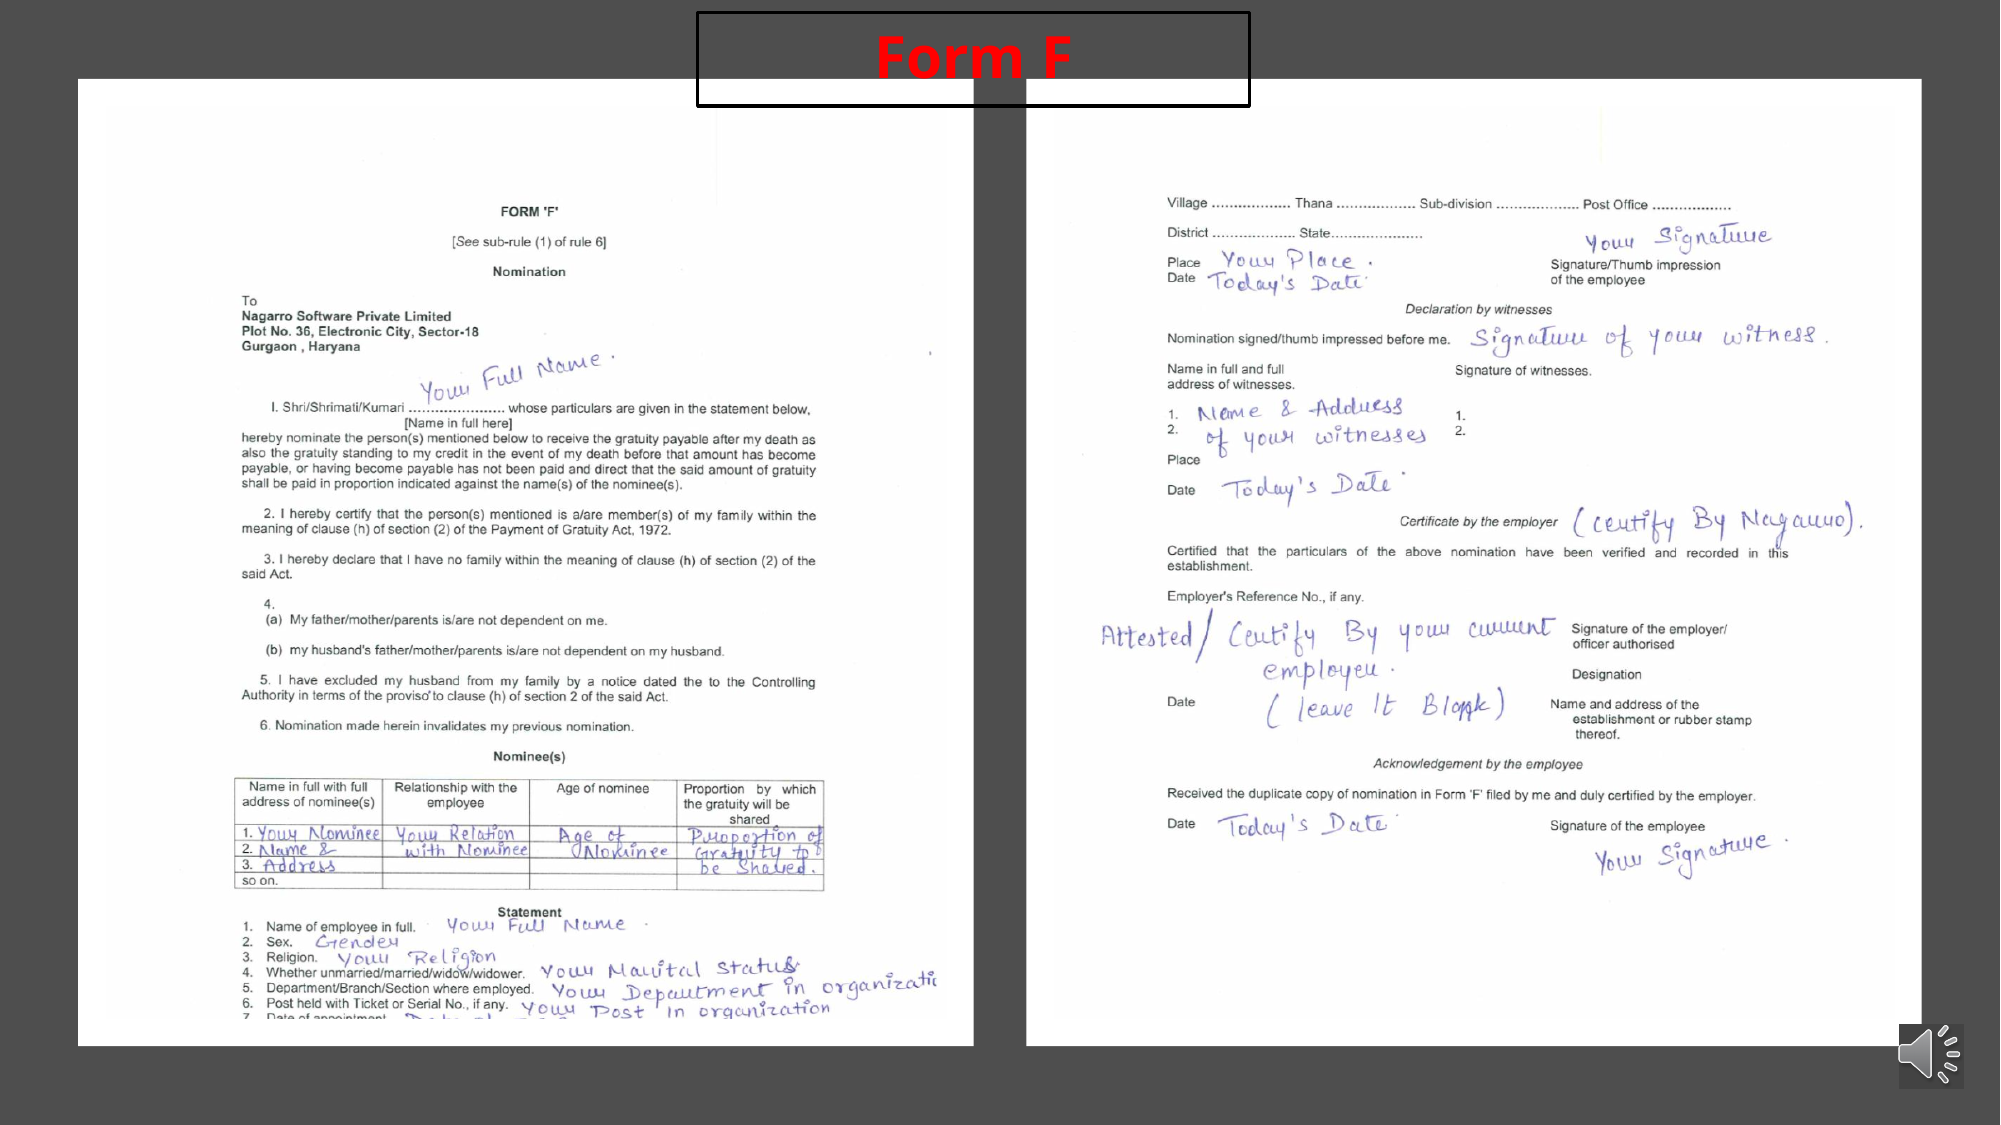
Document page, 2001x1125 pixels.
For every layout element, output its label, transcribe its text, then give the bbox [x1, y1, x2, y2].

picture [1053, 105, 1895, 1019]
text_box [77, 78, 975, 1047]
text_box [1025, 78, 1923, 1047]
title Form F [697, 12, 1250, 107]
picture [1897, 1022, 1965, 1090]
text_box [0, 0, 2000, 1125]
picture [105, 105, 947, 1019]
